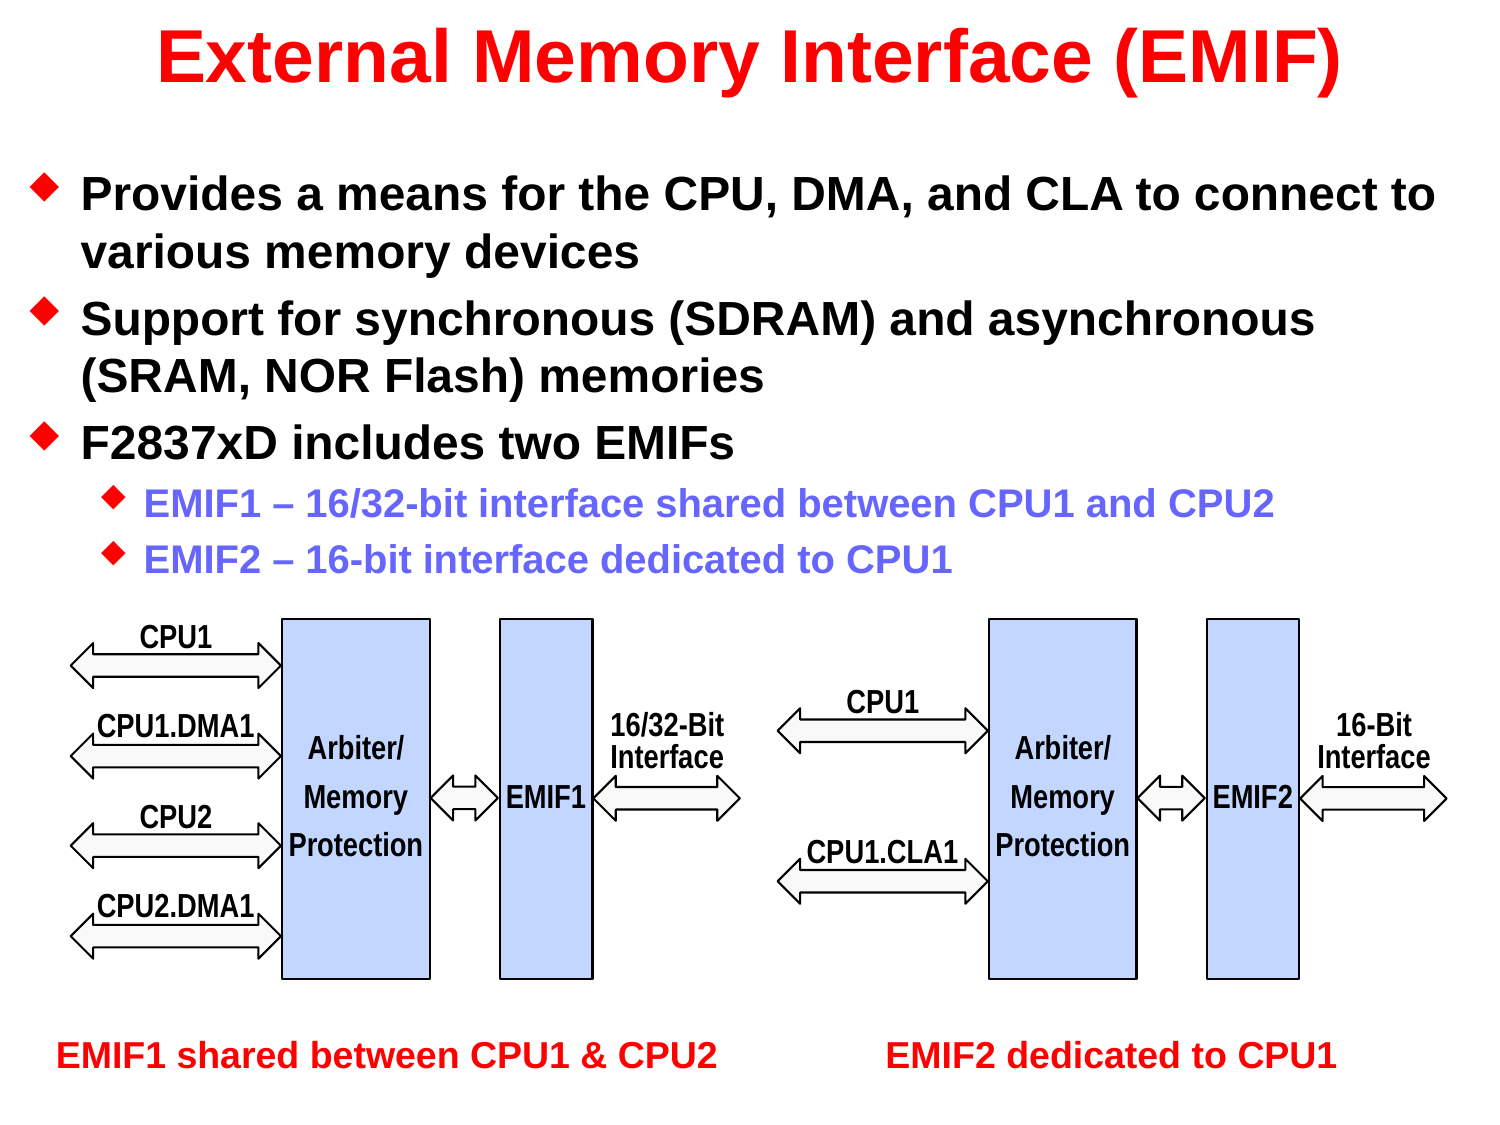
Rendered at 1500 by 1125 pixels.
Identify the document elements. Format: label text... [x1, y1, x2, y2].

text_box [777, 618, 1447, 979]
title External Memory Interface (EMIF) [0, 0, 1500, 122]
text_box EMIF1 shared between CPU1 & CPU2 [40, 1032, 733, 1084]
text_box EMIF2 dedicated to CPU1 [870, 1032, 1353, 1084]
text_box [70, 614, 740, 979]
list Provides a means for the CPU, DMA, and CLA to connect to various memory devices Support for synchronous (SDRAM) and asynchronous (SRAM, NOR Flash) memories F2837xD includes two EMIFs EMIF1 – 16/32-bit interface shared between CPU1 and CPU2 EMIF2 – 16-bit interface dedicated to CPU1 [11, 155, 1485, 593]
